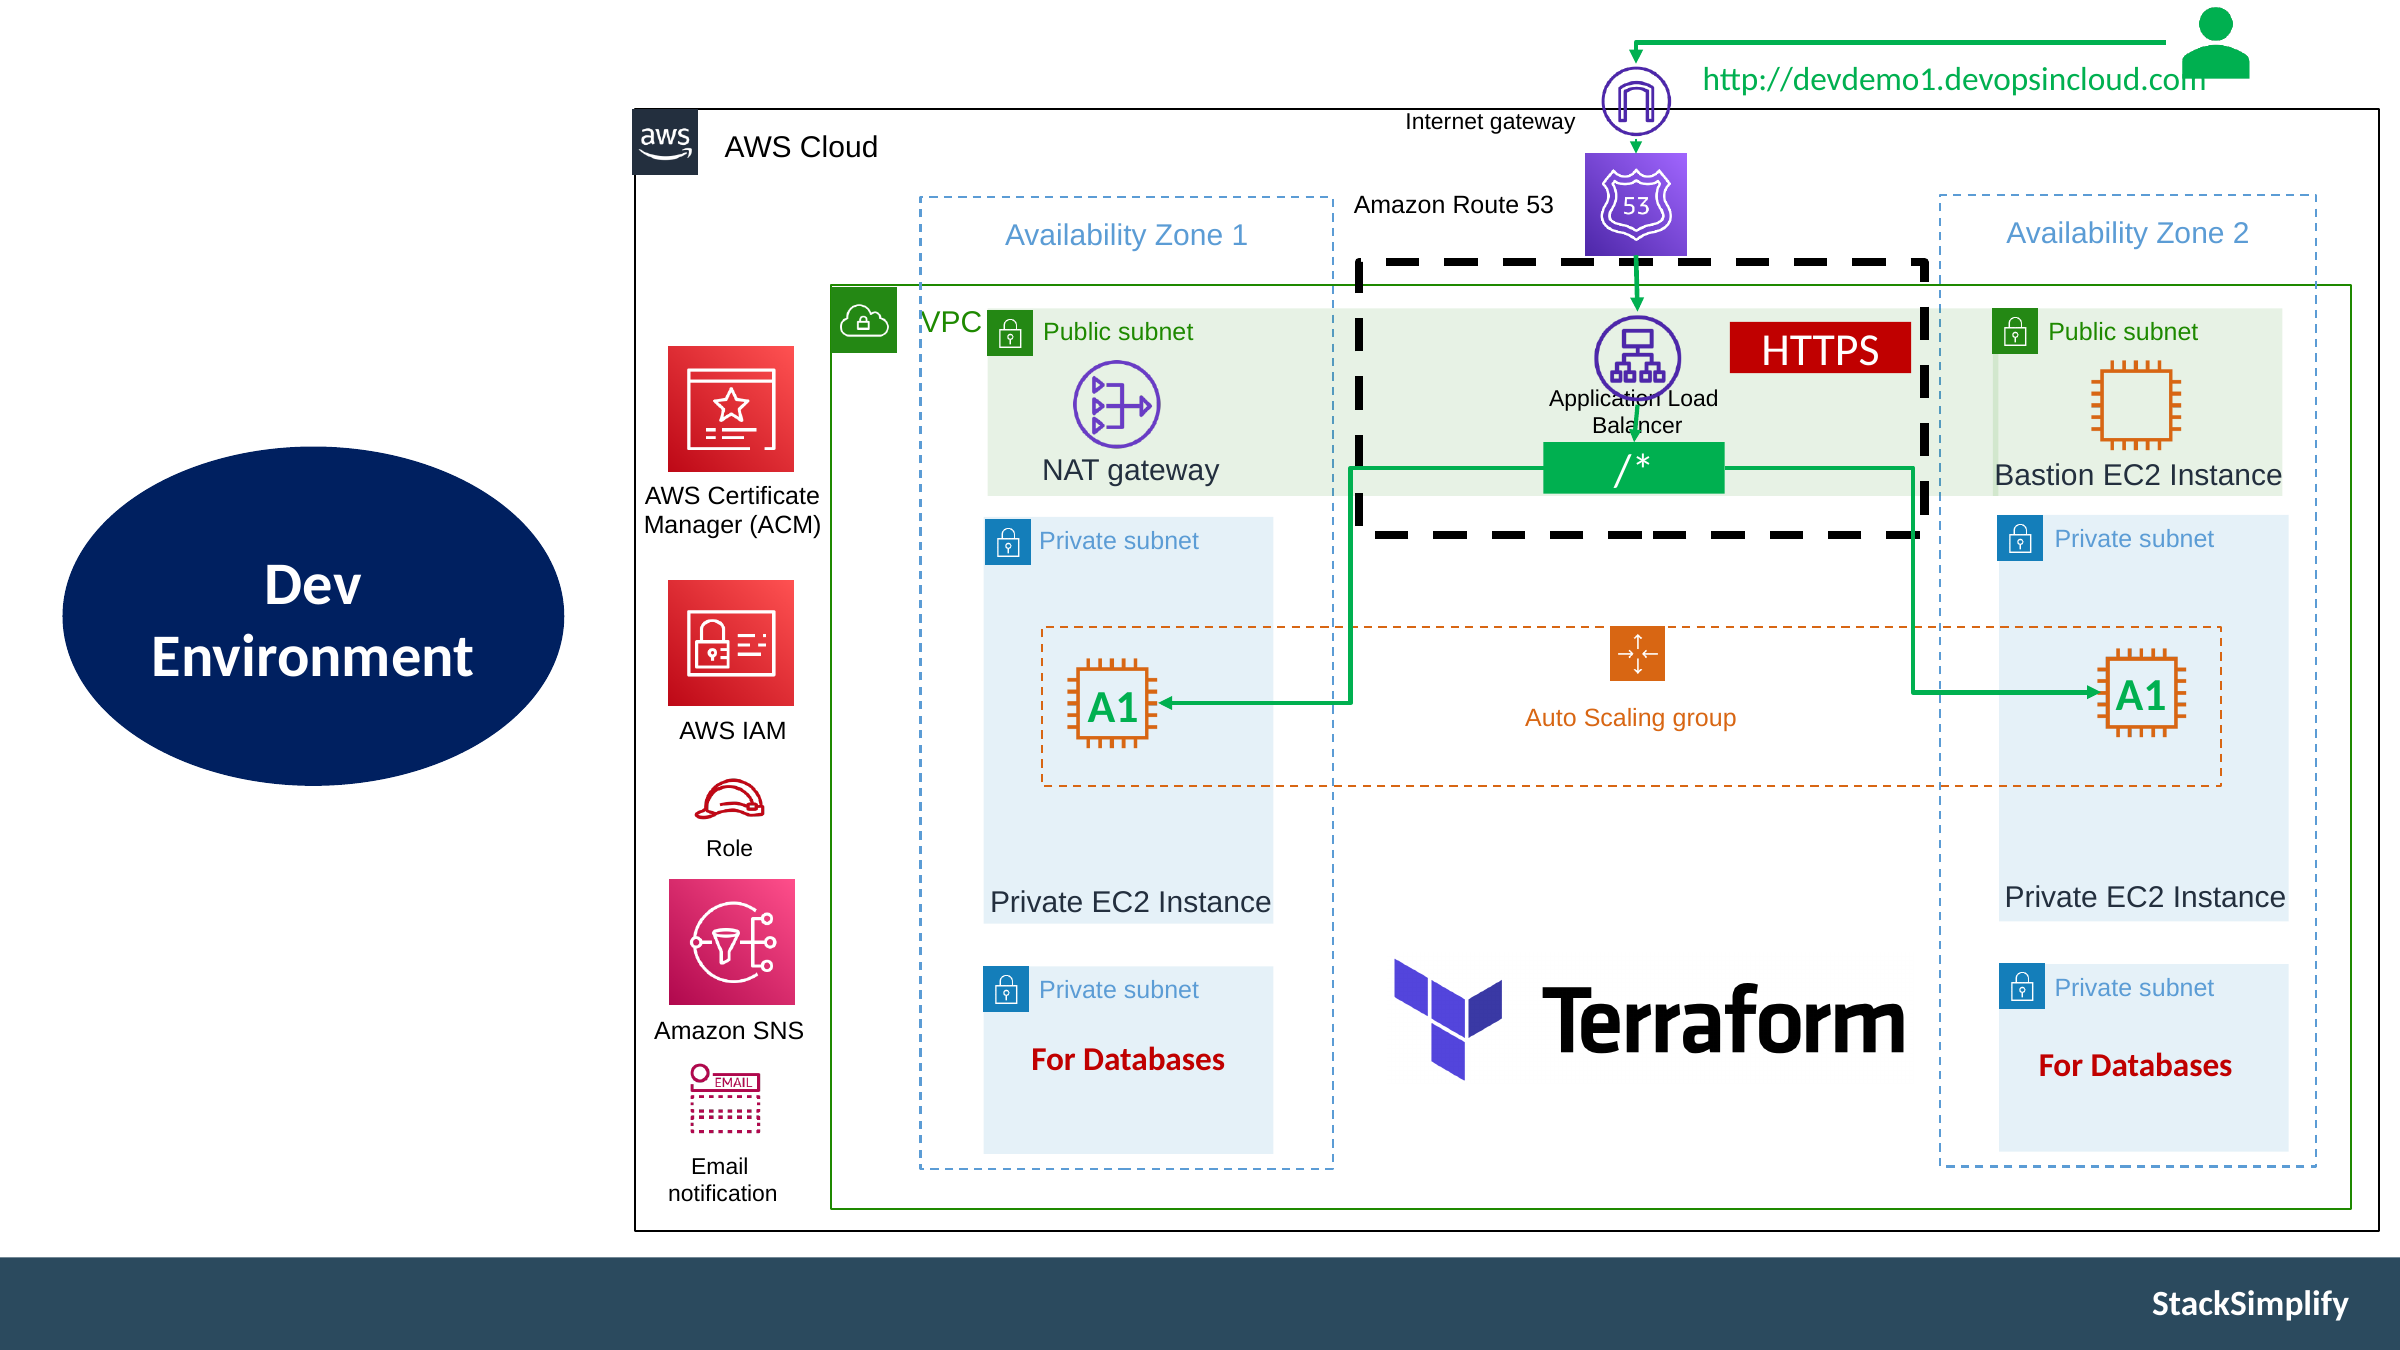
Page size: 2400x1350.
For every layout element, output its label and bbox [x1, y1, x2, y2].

picture [2094, 646, 2188, 740]
picture [987, 310, 1033, 357]
picture [1065, 656, 1159, 750]
picture [690, 761, 767, 837]
picture [2165, 0, 2266, 93]
text_box [607, 99, 2381, 1233]
picture [669, 879, 796, 1005]
text_box [1635, 41, 2223, 105]
picture [667, 346, 794, 472]
picture [831, 287, 897, 353]
picture [1069, 357, 1163, 451]
picture [1609, 626, 1665, 681]
text_box [60, 444, 567, 788]
picture [667, 580, 794, 706]
picture [985, 518, 1031, 565]
picture [632, 109, 698, 175]
picture [1590, 311, 1685, 405]
picture [1598, 63, 1674, 139]
picture [2089, 358, 2183, 452]
picture [1998, 963, 2045, 1010]
picture [983, 965, 1030, 1012]
picture [687, 1060, 763, 1137]
picture [1584, 153, 1687, 256]
picture [1992, 307, 2039, 354]
picture [1387, 951, 1914, 1084]
